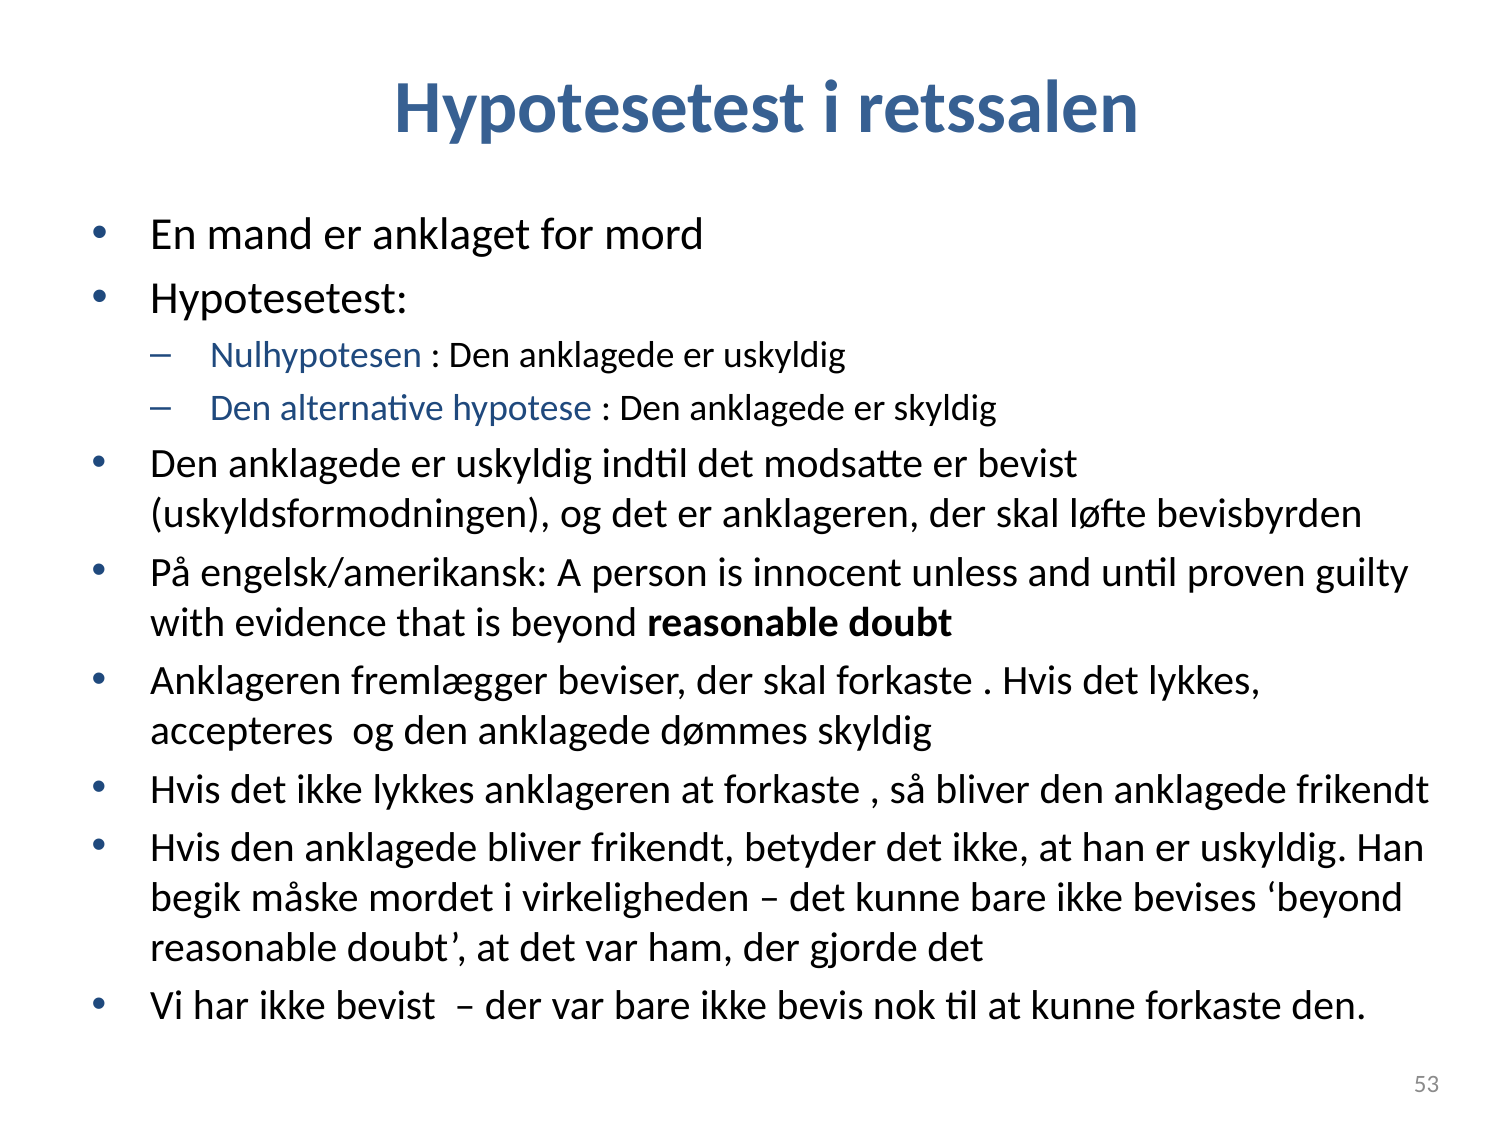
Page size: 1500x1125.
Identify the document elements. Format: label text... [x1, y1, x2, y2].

title Hypotesetest i retssalen [76, 45, 1459, 161]
slide_number 53 [1104, 1058, 1455, 1107]
